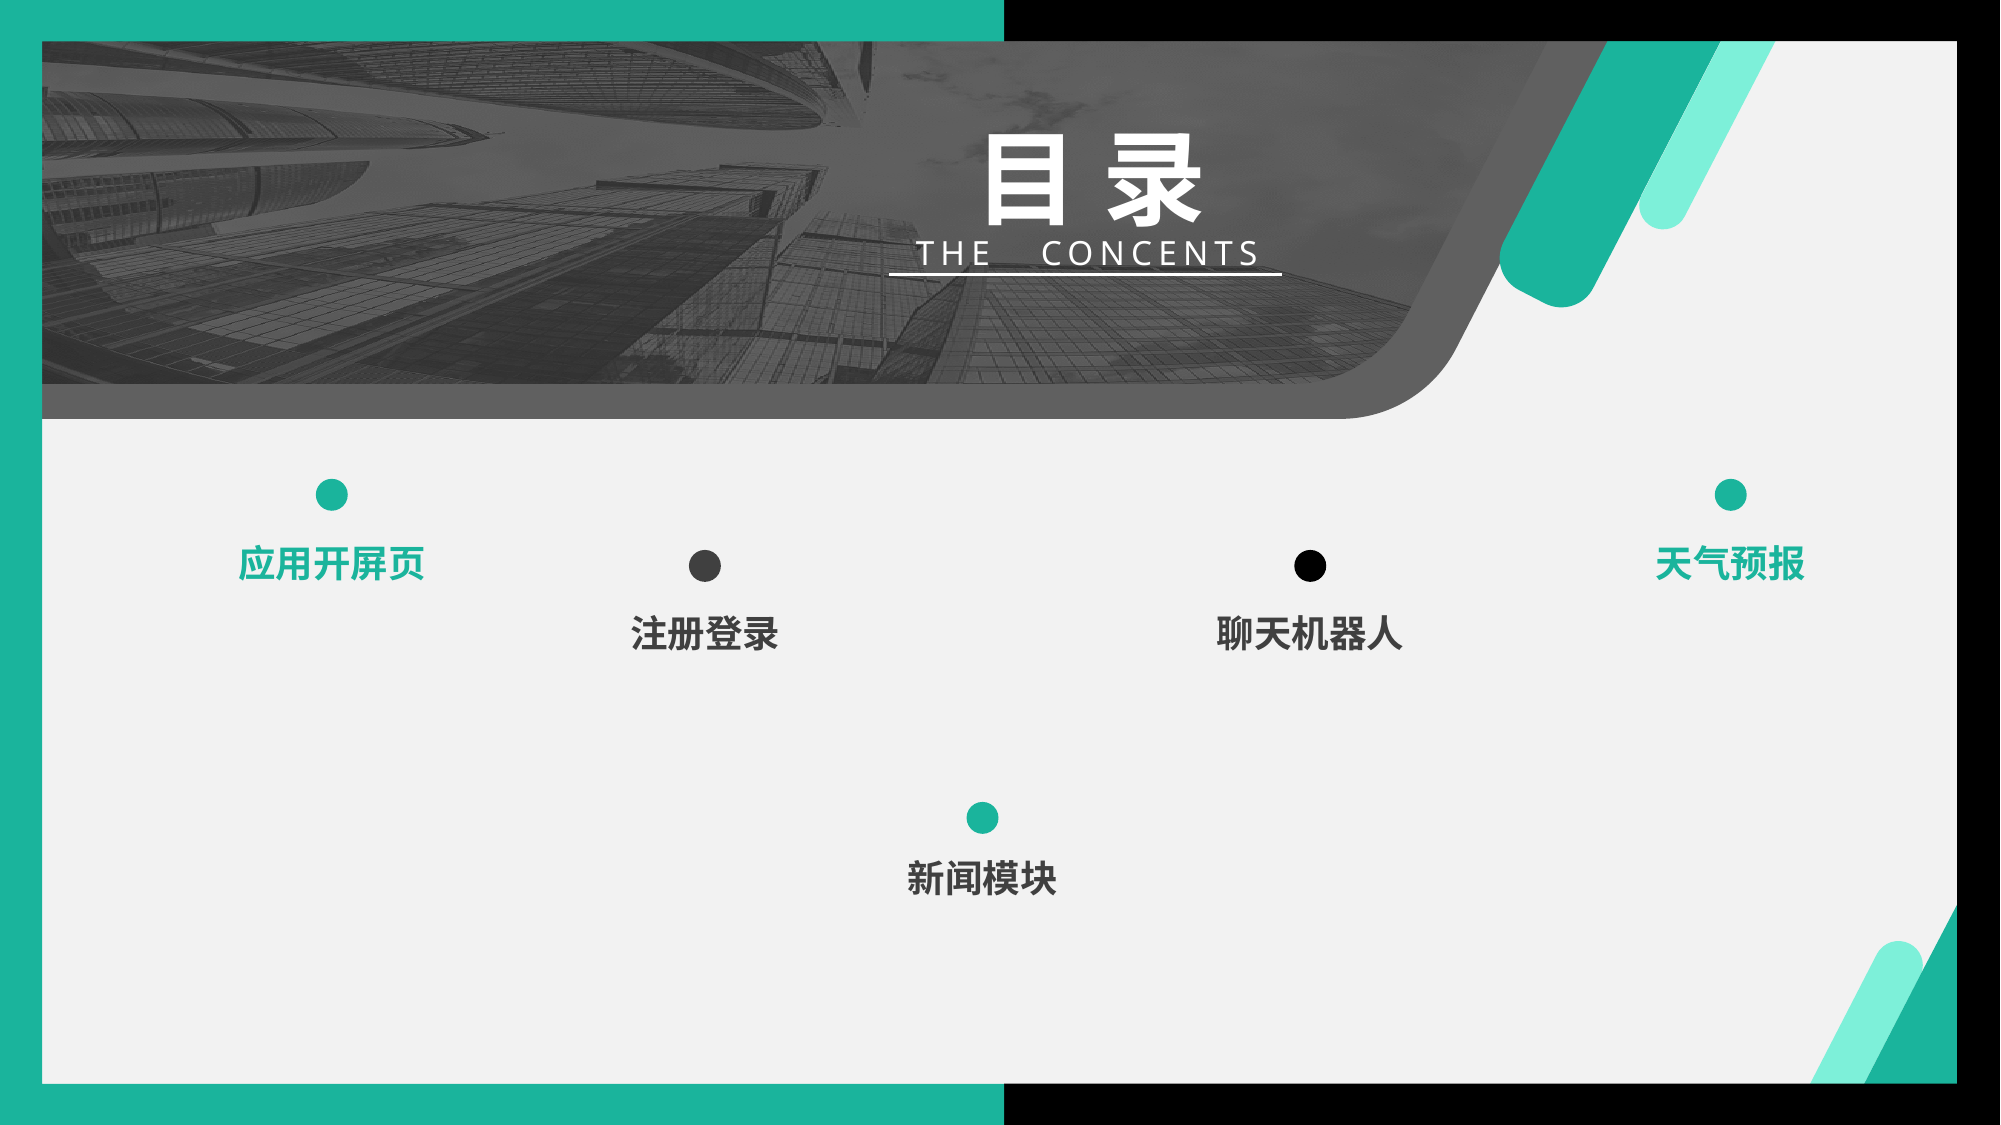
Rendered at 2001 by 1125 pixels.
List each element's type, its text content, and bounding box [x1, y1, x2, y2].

text_box [0, 0, 1005, 1125]
text_box [43, 42, 1606, 419]
text_box 天气预报 [1640, 532, 1821, 592]
text_box 注册登录 [615, 602, 795, 663]
text_box THE CONCENTS [900, 224, 1273, 273]
text_box 聊天机器人 [1201, 602, 1419, 663]
text_box [1639, 42, 1775, 230]
text_box [965, 800, 1000, 835]
text_box 应用开屏页 [223, 532, 441, 592]
text_box 新闻模块 [892, 848, 1073, 908]
text_box [1293, 548, 1328, 583]
text_box 目 录 [959, 105, 1222, 224]
text_box [314, 477, 349, 512]
text_box [1713, 477, 1748, 512]
text_box [1810, 941, 1923, 1083]
text_box [687, 548, 722, 583]
text_box [1005, 0, 2000, 1125]
text_box THE CONCENTS [900, 276, 1273, 280]
text_box [1864, 906, 1956, 1083]
text_box [1499, 42, 1720, 308]
